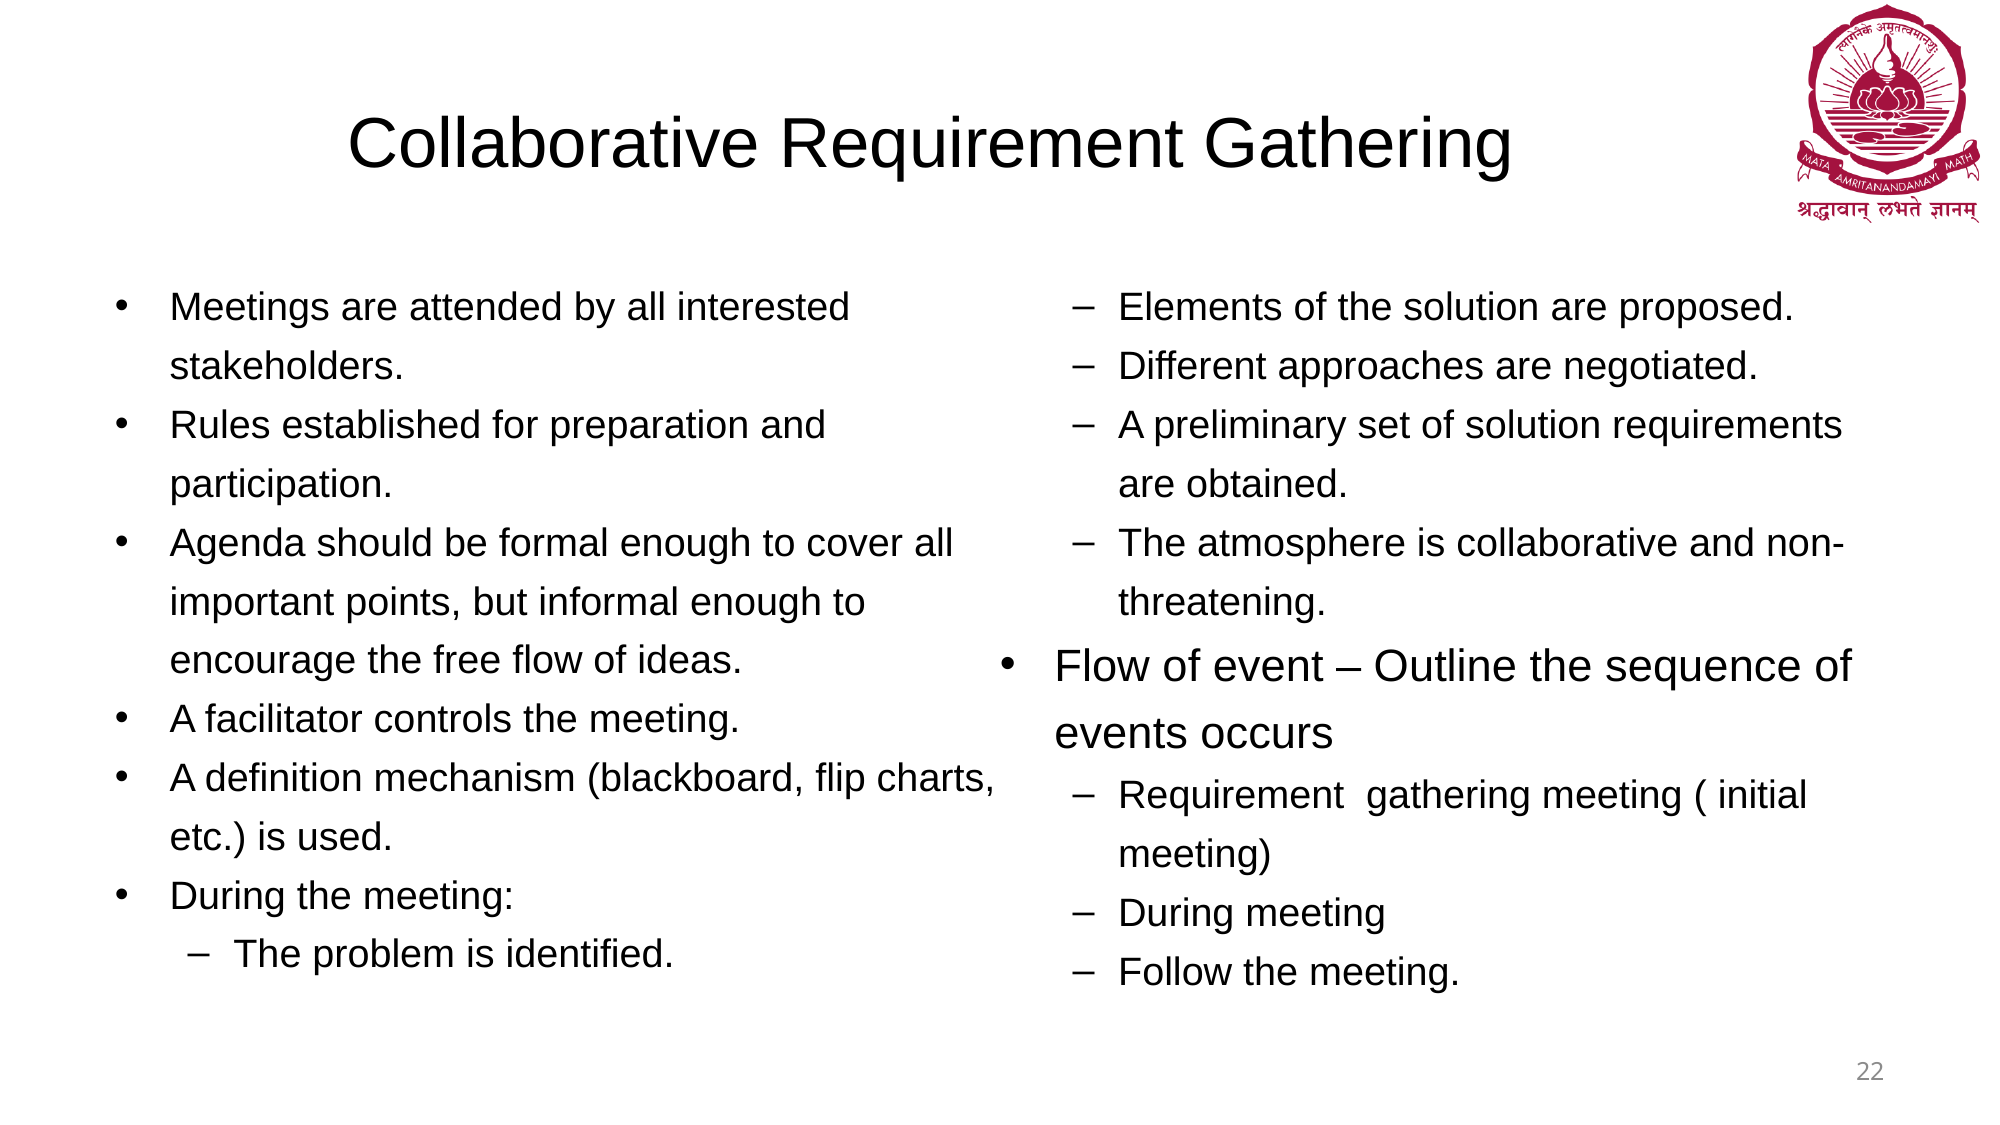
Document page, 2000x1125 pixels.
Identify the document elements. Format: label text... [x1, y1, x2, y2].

list Meetings are attended by all interested stakeholders. Rules established for preparation and participation. Agenda should be formal enough to cover all important points, but informal enough to encourage the free flow of ideas. A facilitator controls the meeting. A definition mechanism (blackboard, flip charts, etc.) is used. During the meeting: The problem is identified. Elements of the solution are proposed. Different approaches are negotiated. A preliminary set of solution requirements are obtained. The atmosphere is collaborative and non-threatening. Flow of event – Outline the sequence of events occurs Requirement gathering meeting ( initial meeting) During meeting Follow the meeting. [99, 262, 1900, 1005]
picture [1776, 1, 2000, 225]
slide_number 22 [1432, 1042, 1900, 1103]
title Collaborative Requirement Gathering [99, 45, 1763, 233]
